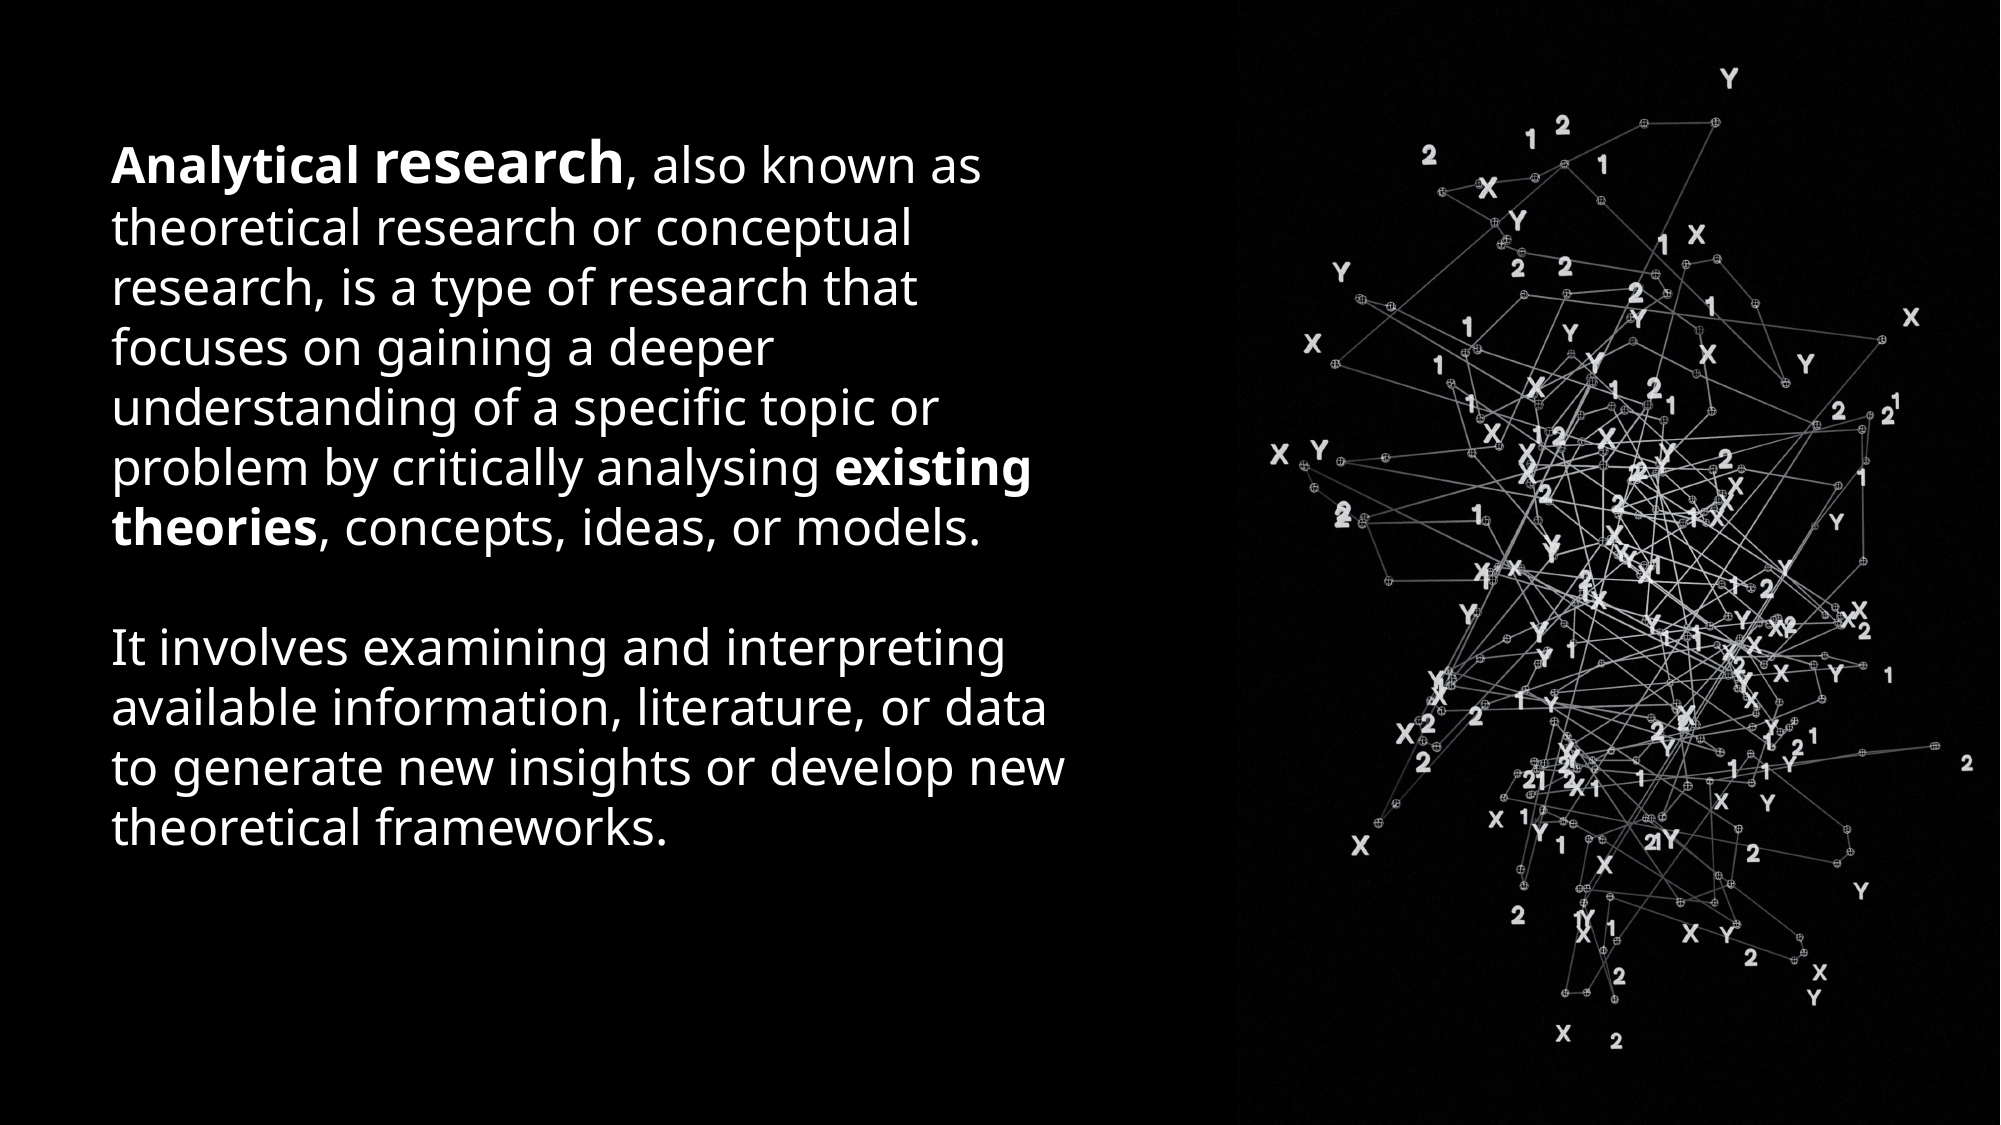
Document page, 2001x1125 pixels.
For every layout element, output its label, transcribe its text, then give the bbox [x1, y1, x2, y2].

picture [1238, 0, 2000, 1125]
text_box Analytical research, also known as theoretical research or conceptual research, is a type of research that focuses on gaining a deeper understanding of a specific topic or problem by critically analysing existing theories, concepts, ideas, or models. It involves examining and interpreting available information, literature, or data to generate new insights or develop new theoretical frameworks. [96, 117, 1096, 863]
